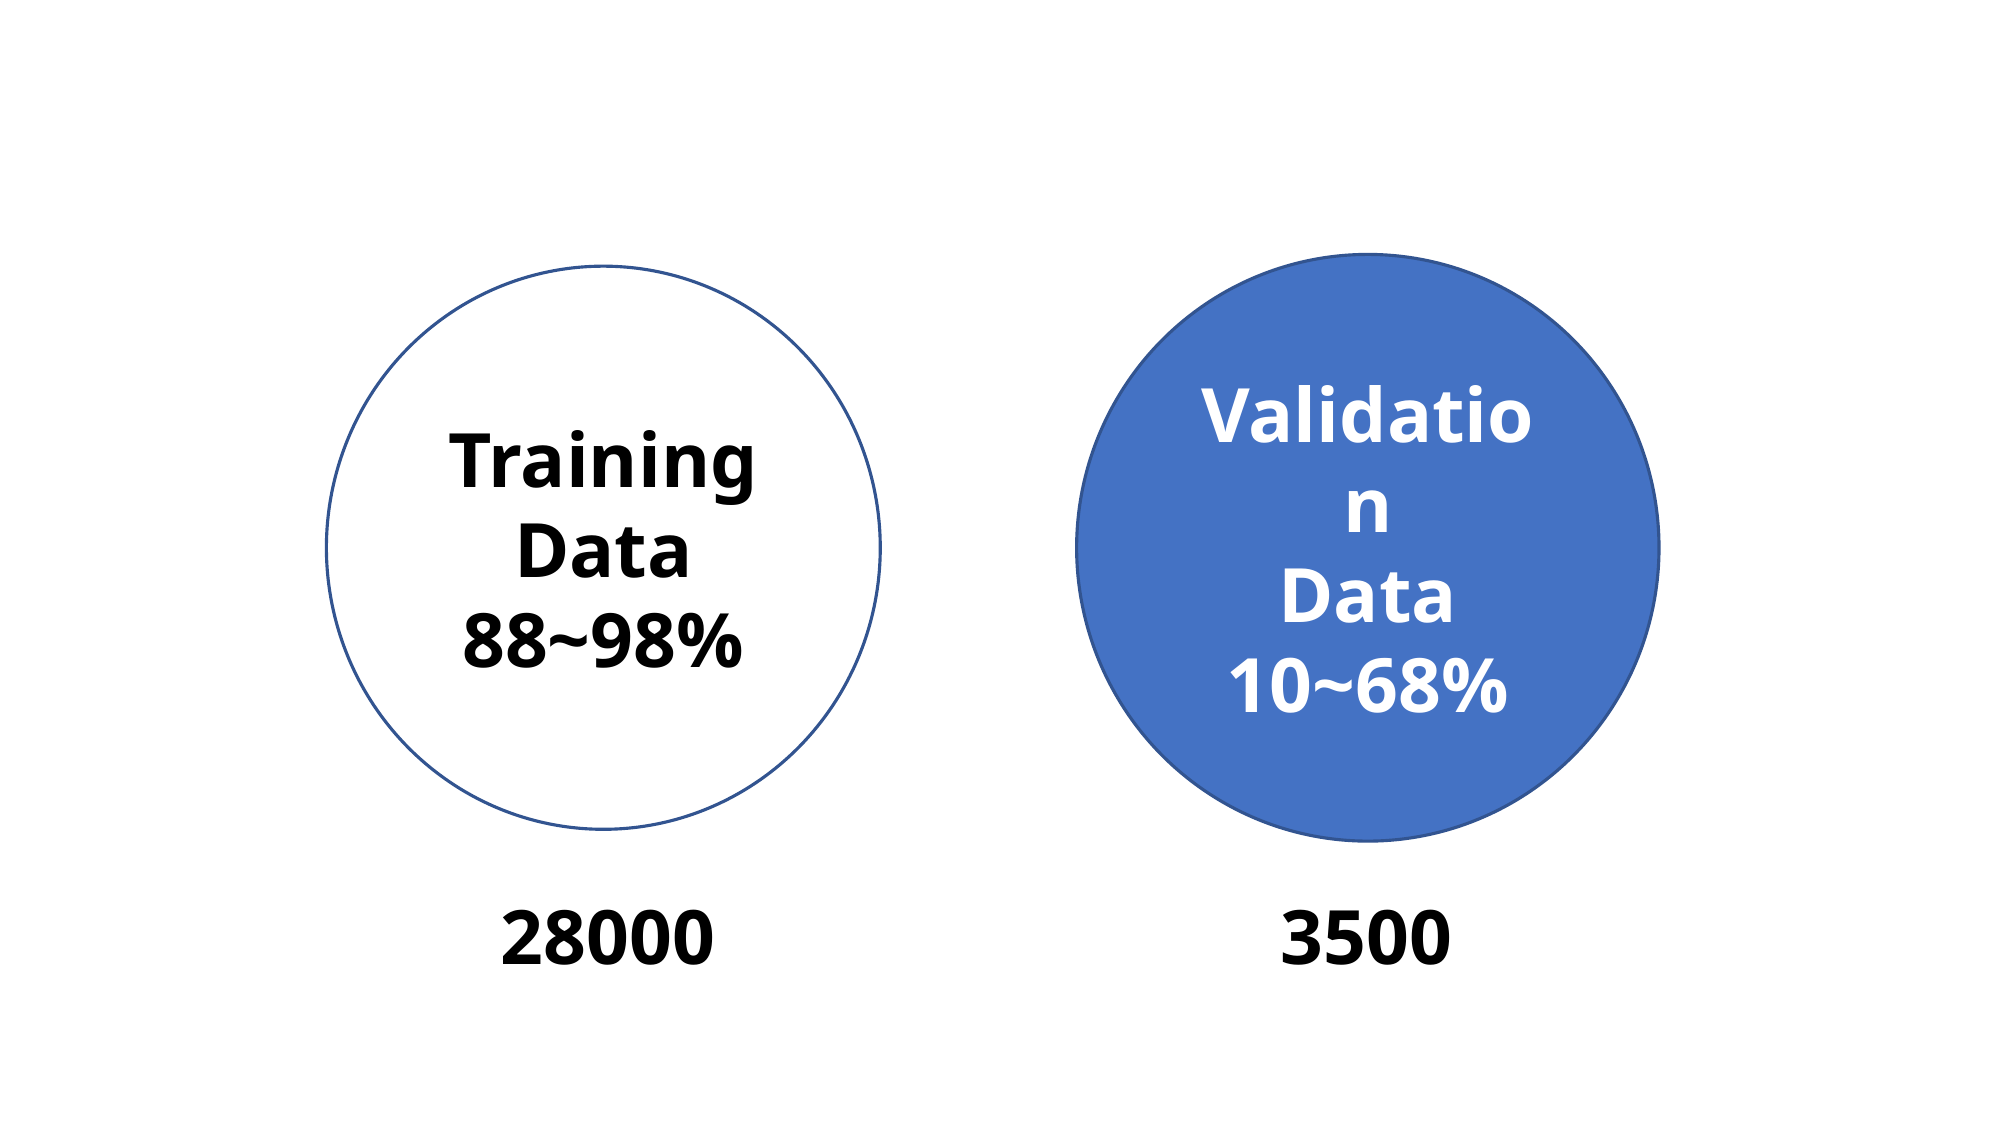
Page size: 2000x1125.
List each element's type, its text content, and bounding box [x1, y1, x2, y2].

text_box 3500 [1265, 882, 1733, 988]
text_box 28000 [485, 882, 953, 988]
text_box Training Data 88~98% [324, 264, 882, 831]
text_box Validation Data 10~68% [1075, 252, 1661, 843]
